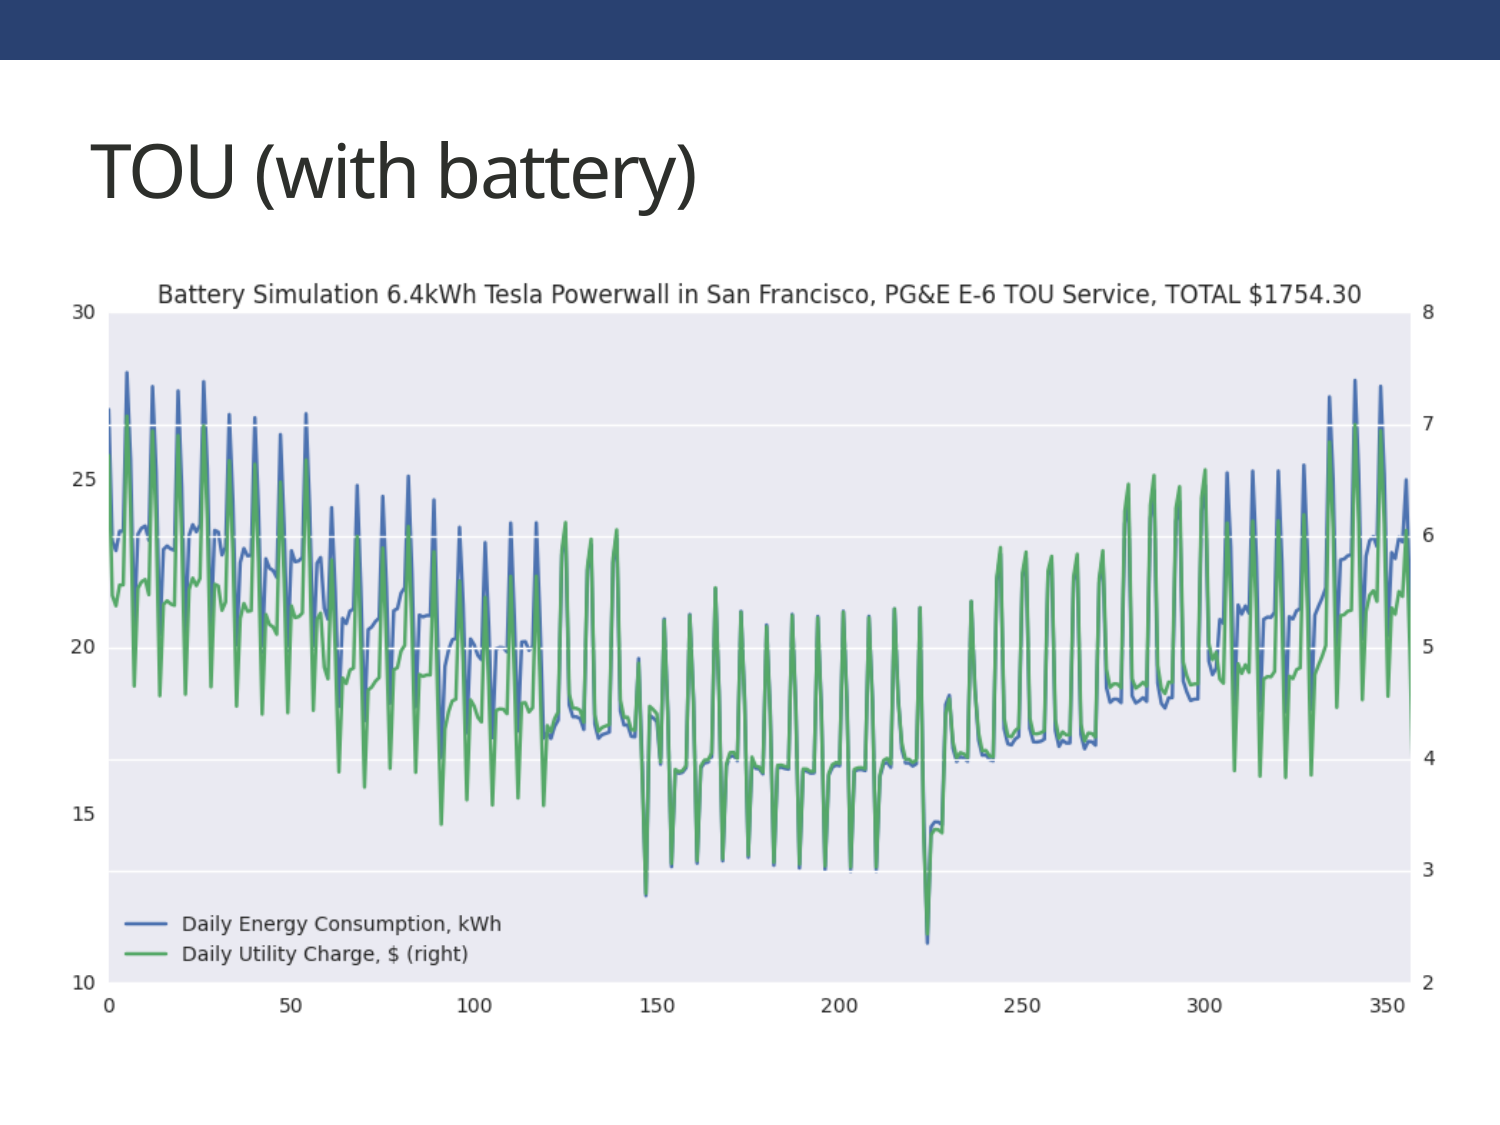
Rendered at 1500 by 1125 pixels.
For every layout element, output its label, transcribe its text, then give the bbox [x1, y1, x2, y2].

title TOU (with battery) [75, 87, 1425, 226]
picture [49, 229, 1454, 1067]
